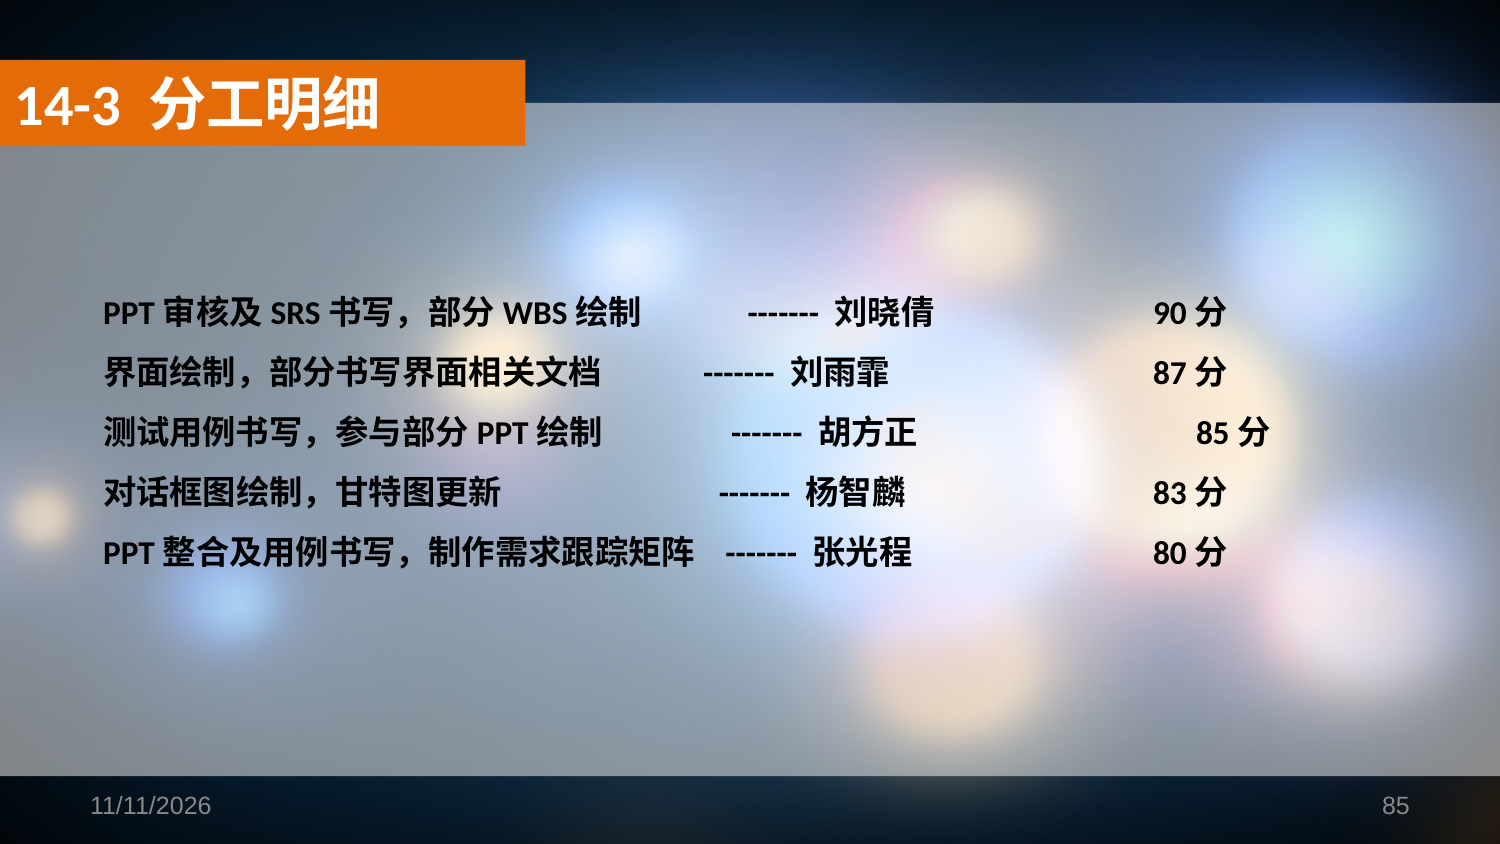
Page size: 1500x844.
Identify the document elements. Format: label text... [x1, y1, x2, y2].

picture [0, 777, 1500, 844]
text_box [0, 102, 1500, 777]
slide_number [74, 781, 426, 828]
text_box 14-3 分工明细 [0, 59, 526, 145]
picture [0, 0, 1500, 102]
text_box PPT审核及SRS书写，部分WBS绘制 ------- 刘晓倩 90分 界面绘制，部分书写界面相关文档 ------- 刘雨霏 87分 测试用例书写，参与部分PPT绘制 ------- 胡方正 85分 对话框图绘制，甘特图更新 ------- 杨智麟 83分 PPT整合及用例书写，制作需求跟踪矩阵 ------- 张光程 80分 [88, 264, 1365, 639]
slide_number 85 [1074, 781, 1426, 828]
